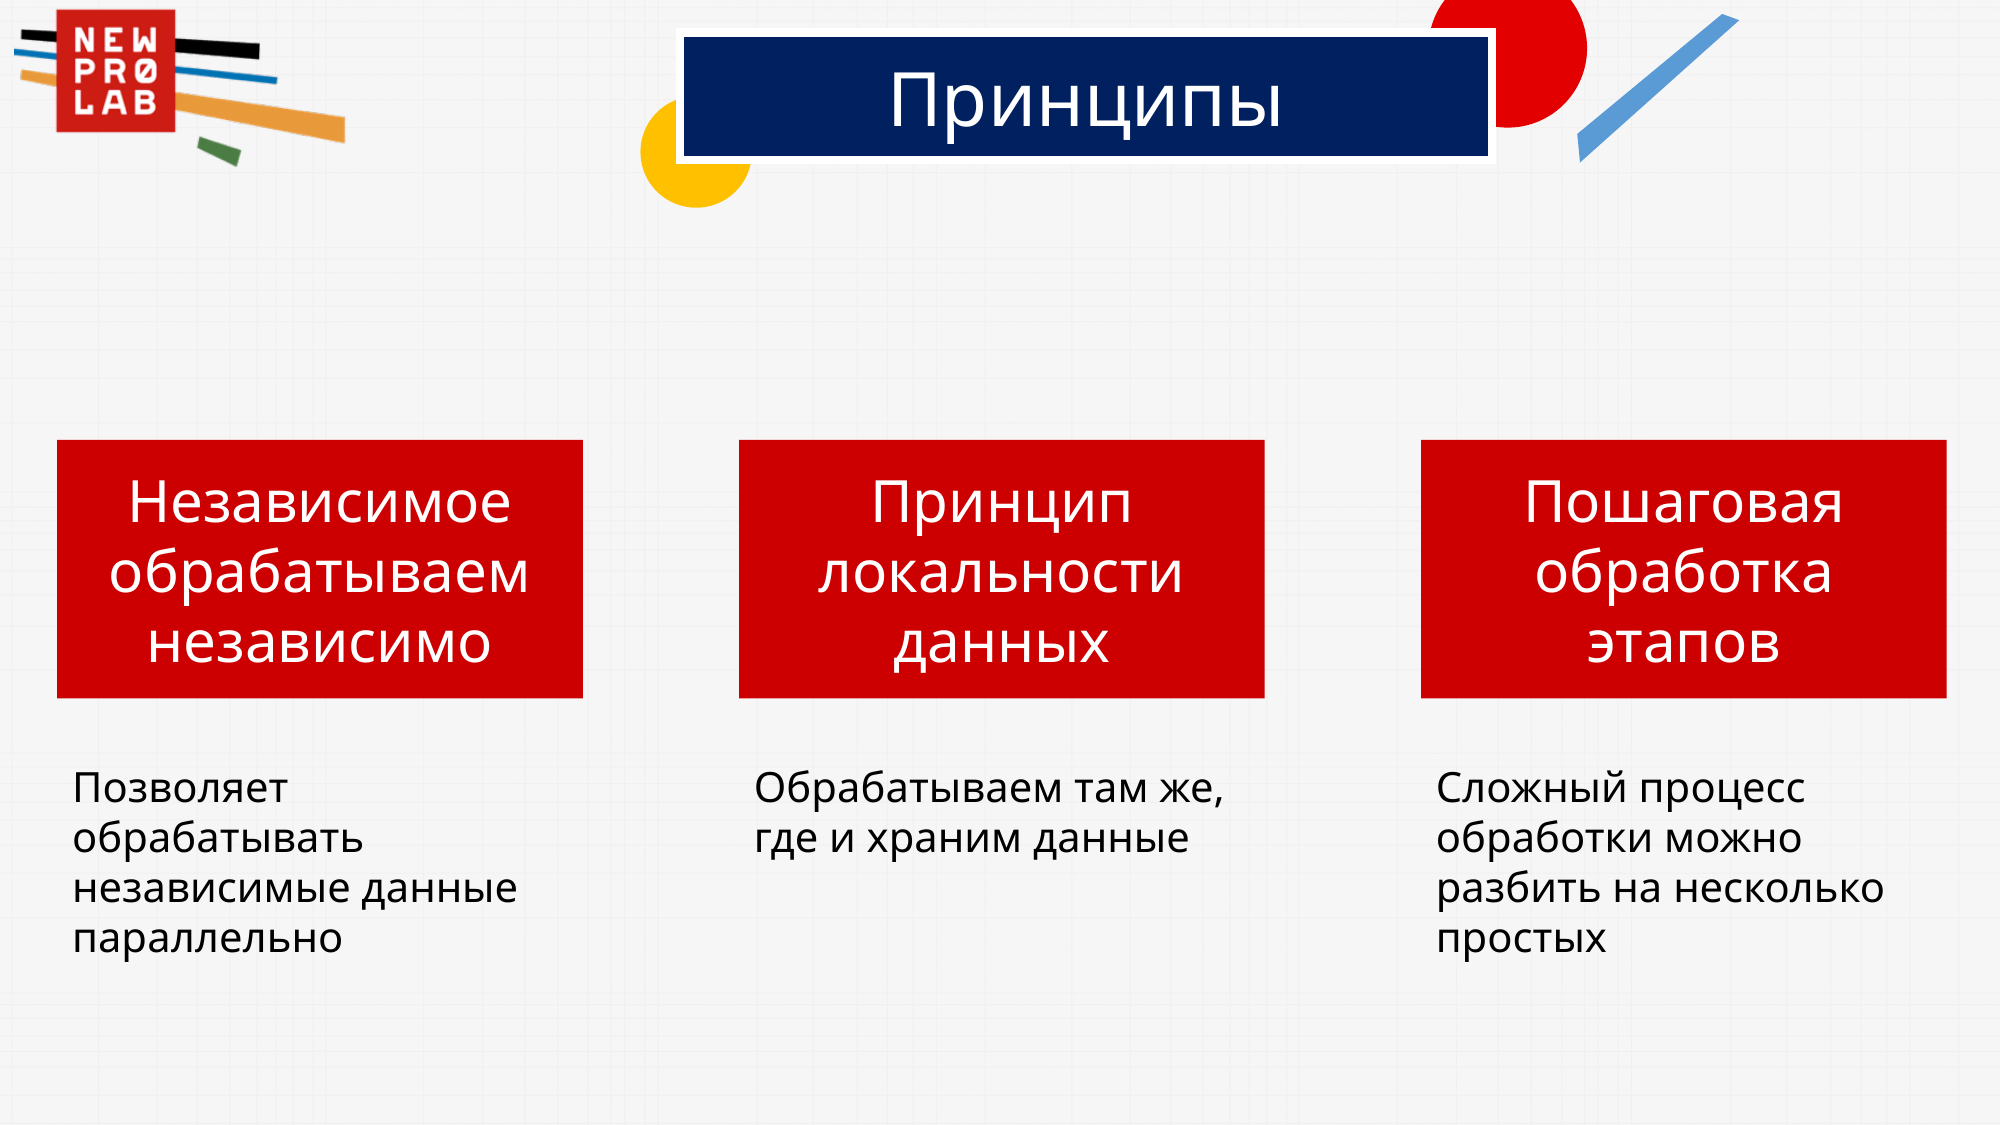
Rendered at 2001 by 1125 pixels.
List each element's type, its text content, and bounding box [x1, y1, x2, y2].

text_box [1576, 12, 1742, 165]
text_box Принцип локальности данных [738, 439, 1266, 699]
picture [14, 0, 357, 179]
text_box Пошаговая обработка этапов [1420, 439, 1948, 699]
text_box Сложный процесс обработки можно разбить на несколько простых [1421, 753, 1947, 969]
text_box Обрабатываем там же, где и храним данные [739, 753, 1265, 869]
text_box Позволяет обрабатывать независимые данные параллельно [57, 753, 583, 969]
text_box Принципы [679, 31, 1493, 161]
text_box [1429, 0, 1589, 129]
text_box [639, 97, 753, 209]
text_box Независимое обрабатываем независимо [56, 439, 584, 699]
